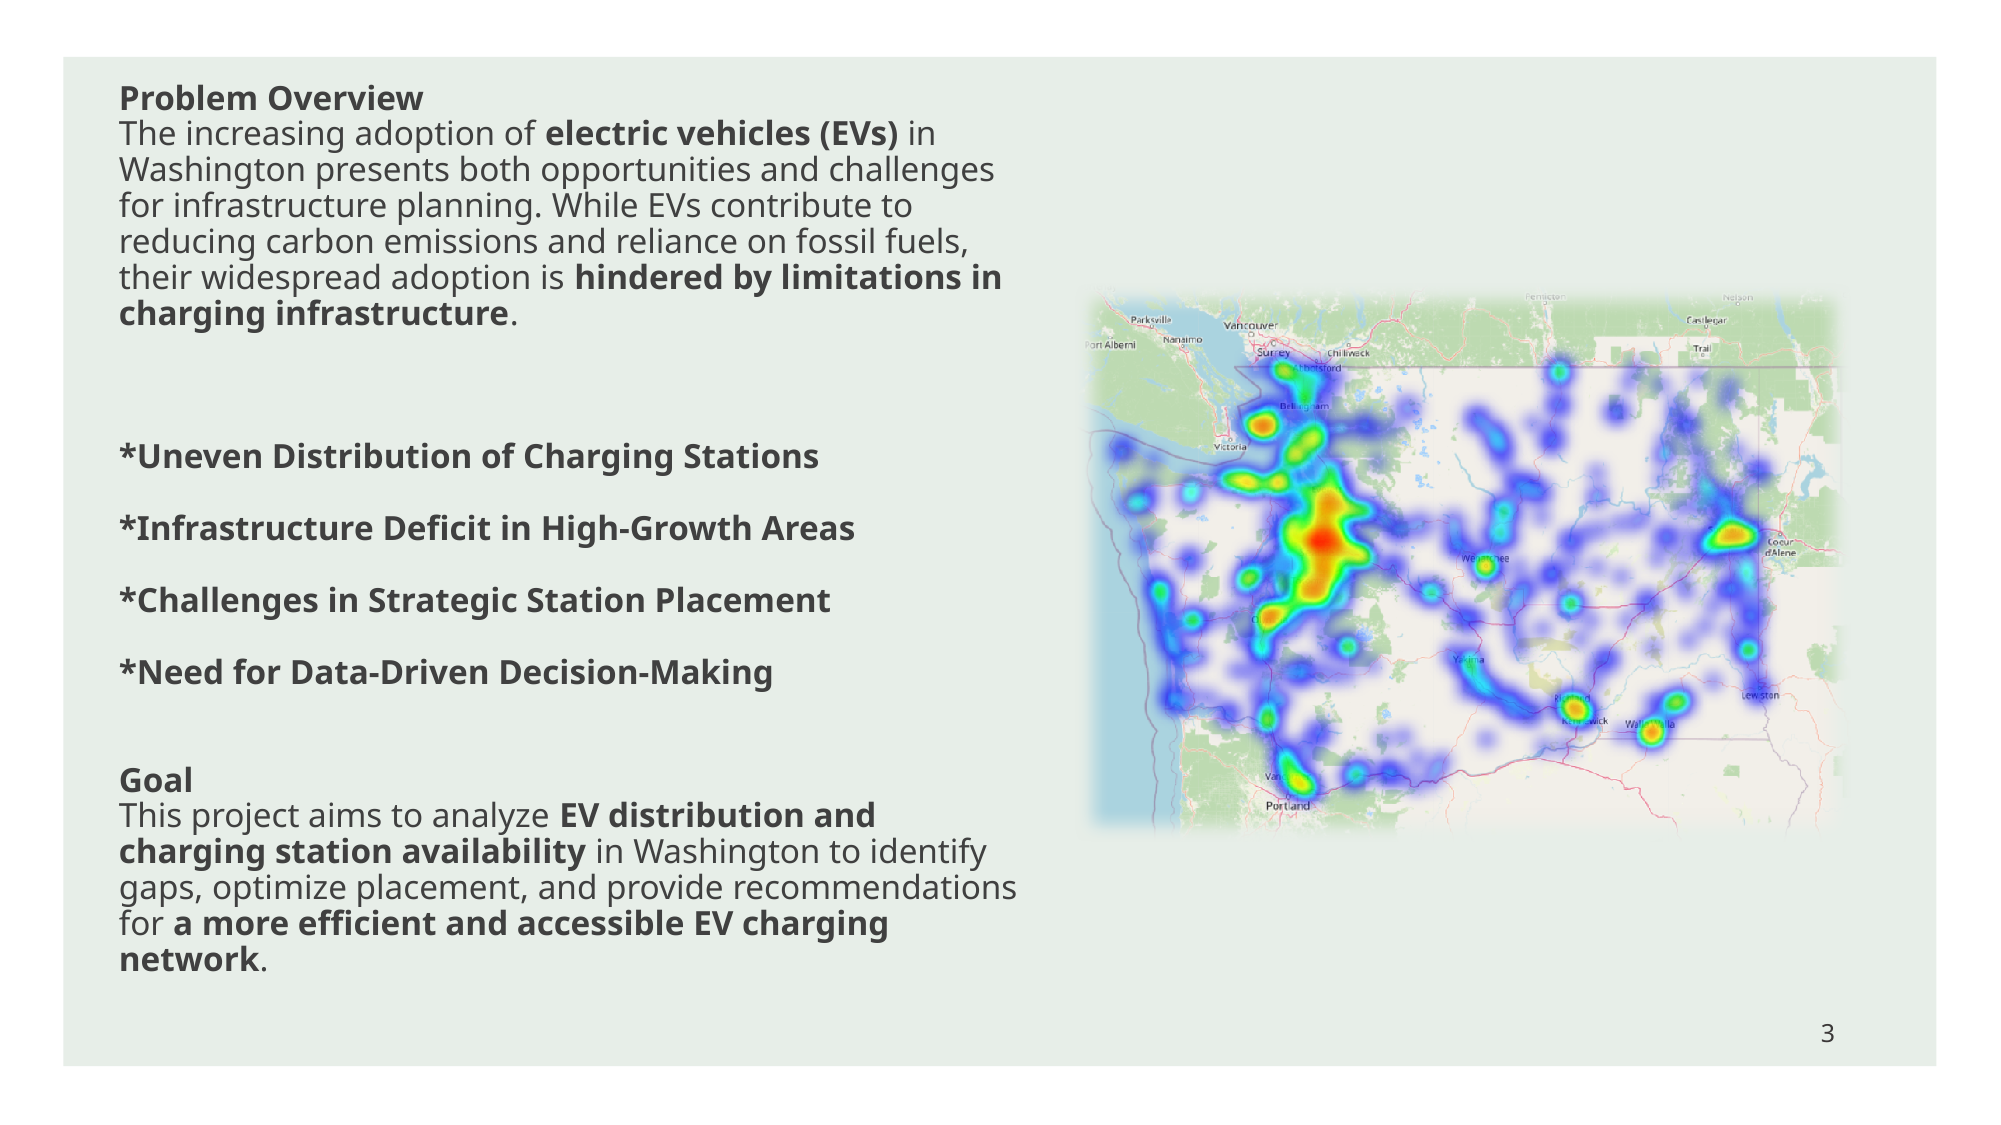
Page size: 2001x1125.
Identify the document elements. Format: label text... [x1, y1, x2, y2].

title Problem Overview The increasing adoption of electric vehicles (EVs) in Washington presents both opportunities and challenges for infrastructure planning. While EVs contribute to reducing carbon emissions and reliance on fossil fuels, their widespread adoption is hindered by limitations in charging infrastructure. *Uneven Distribution of Charging Stations *Infrastructure Deficit in High-Growth Areas *Challenges in Strategic Station Placement *Need for Data-Driven Decision-Making Goal This project aims to analyze EV distribution and charging station availability in Washington to identify gaps, optimize placement, and provide recommendations for a more efficient and accessible EV charging network. [104, 135, 1041, 965]
slide_number 3 [1400, 1004, 1850, 1064]
picture [1075, 283, 1850, 841]
